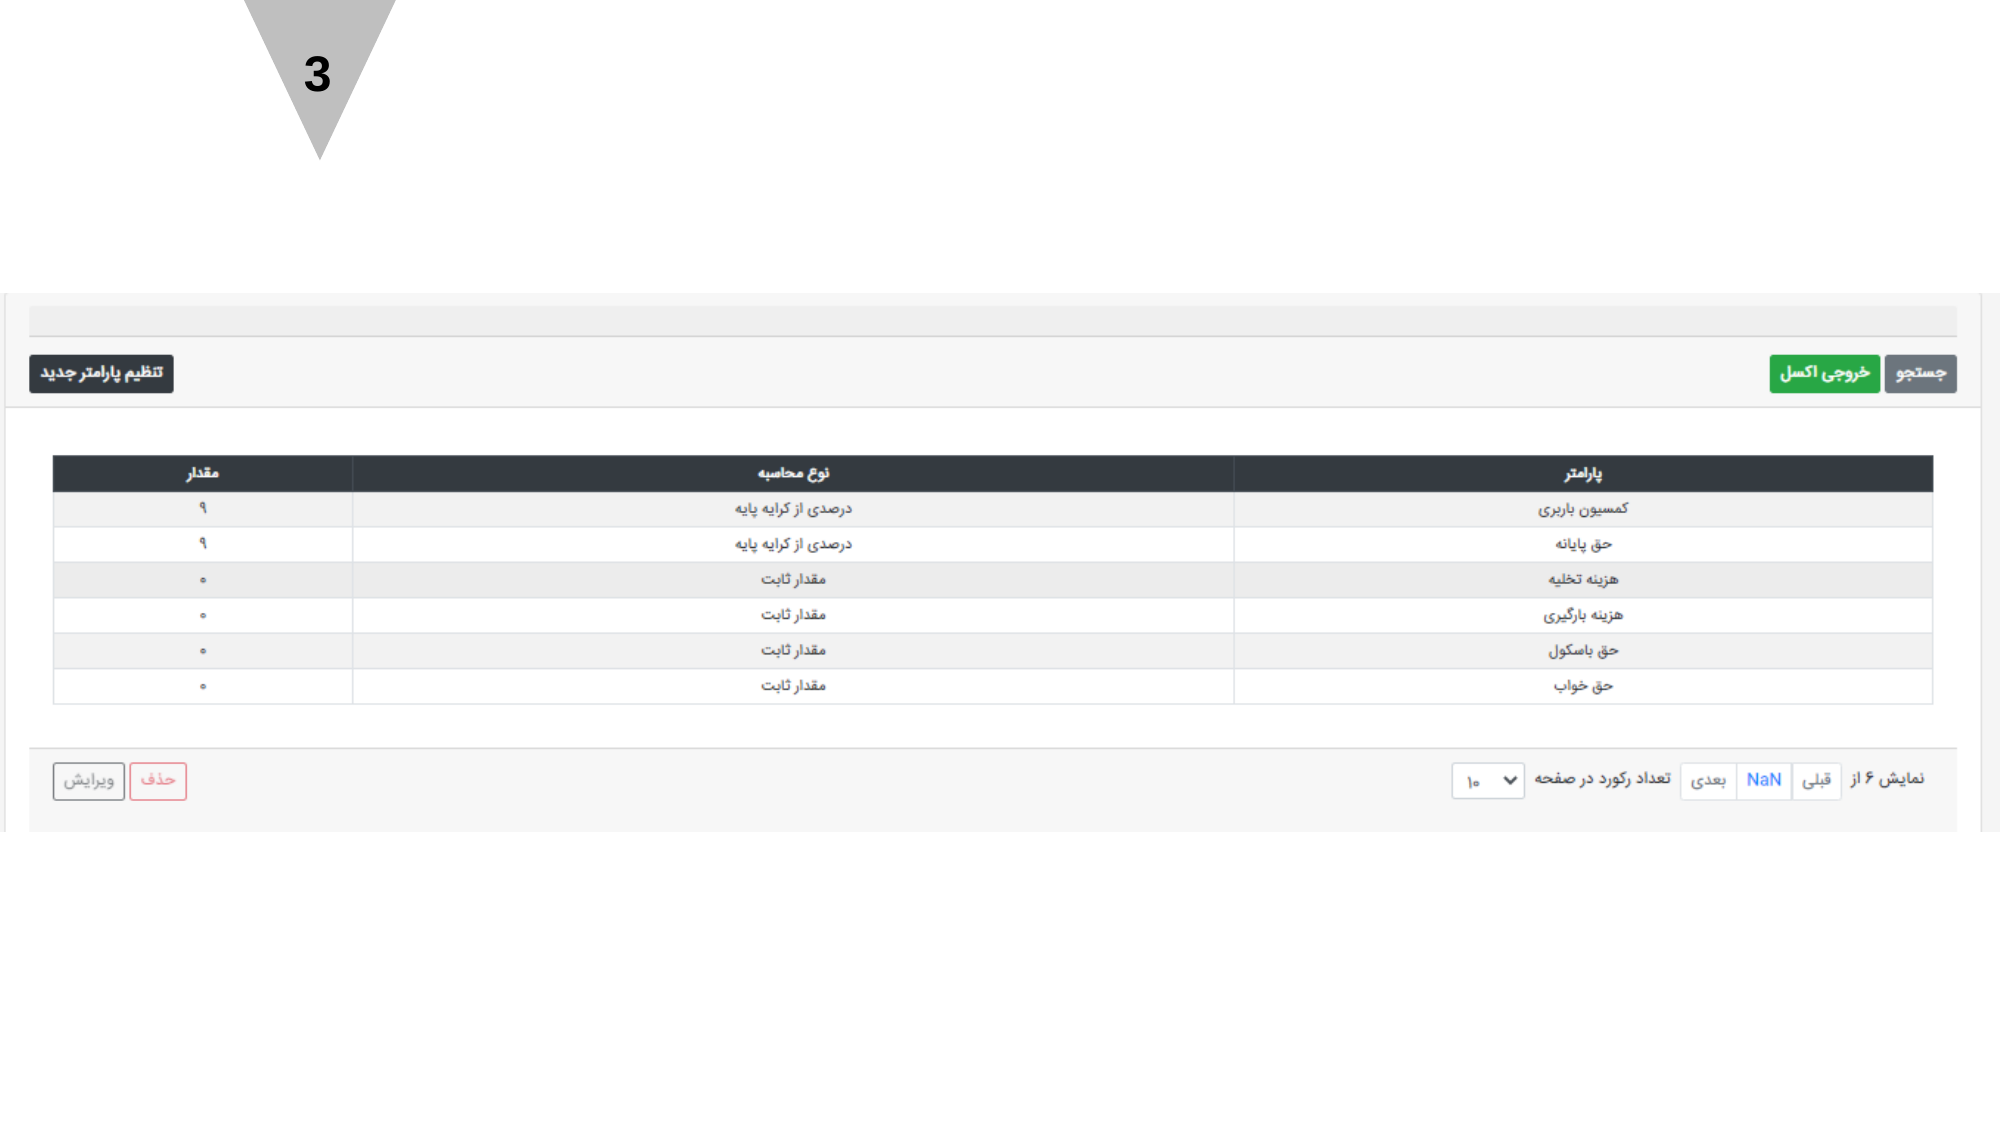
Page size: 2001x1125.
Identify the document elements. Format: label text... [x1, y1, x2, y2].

picture [0, 293, 2000, 832]
text_box [293, 109, 347, 163]
text_box 3 [261, 34, 375, 109]
text_box [241, 0, 399, 49]
